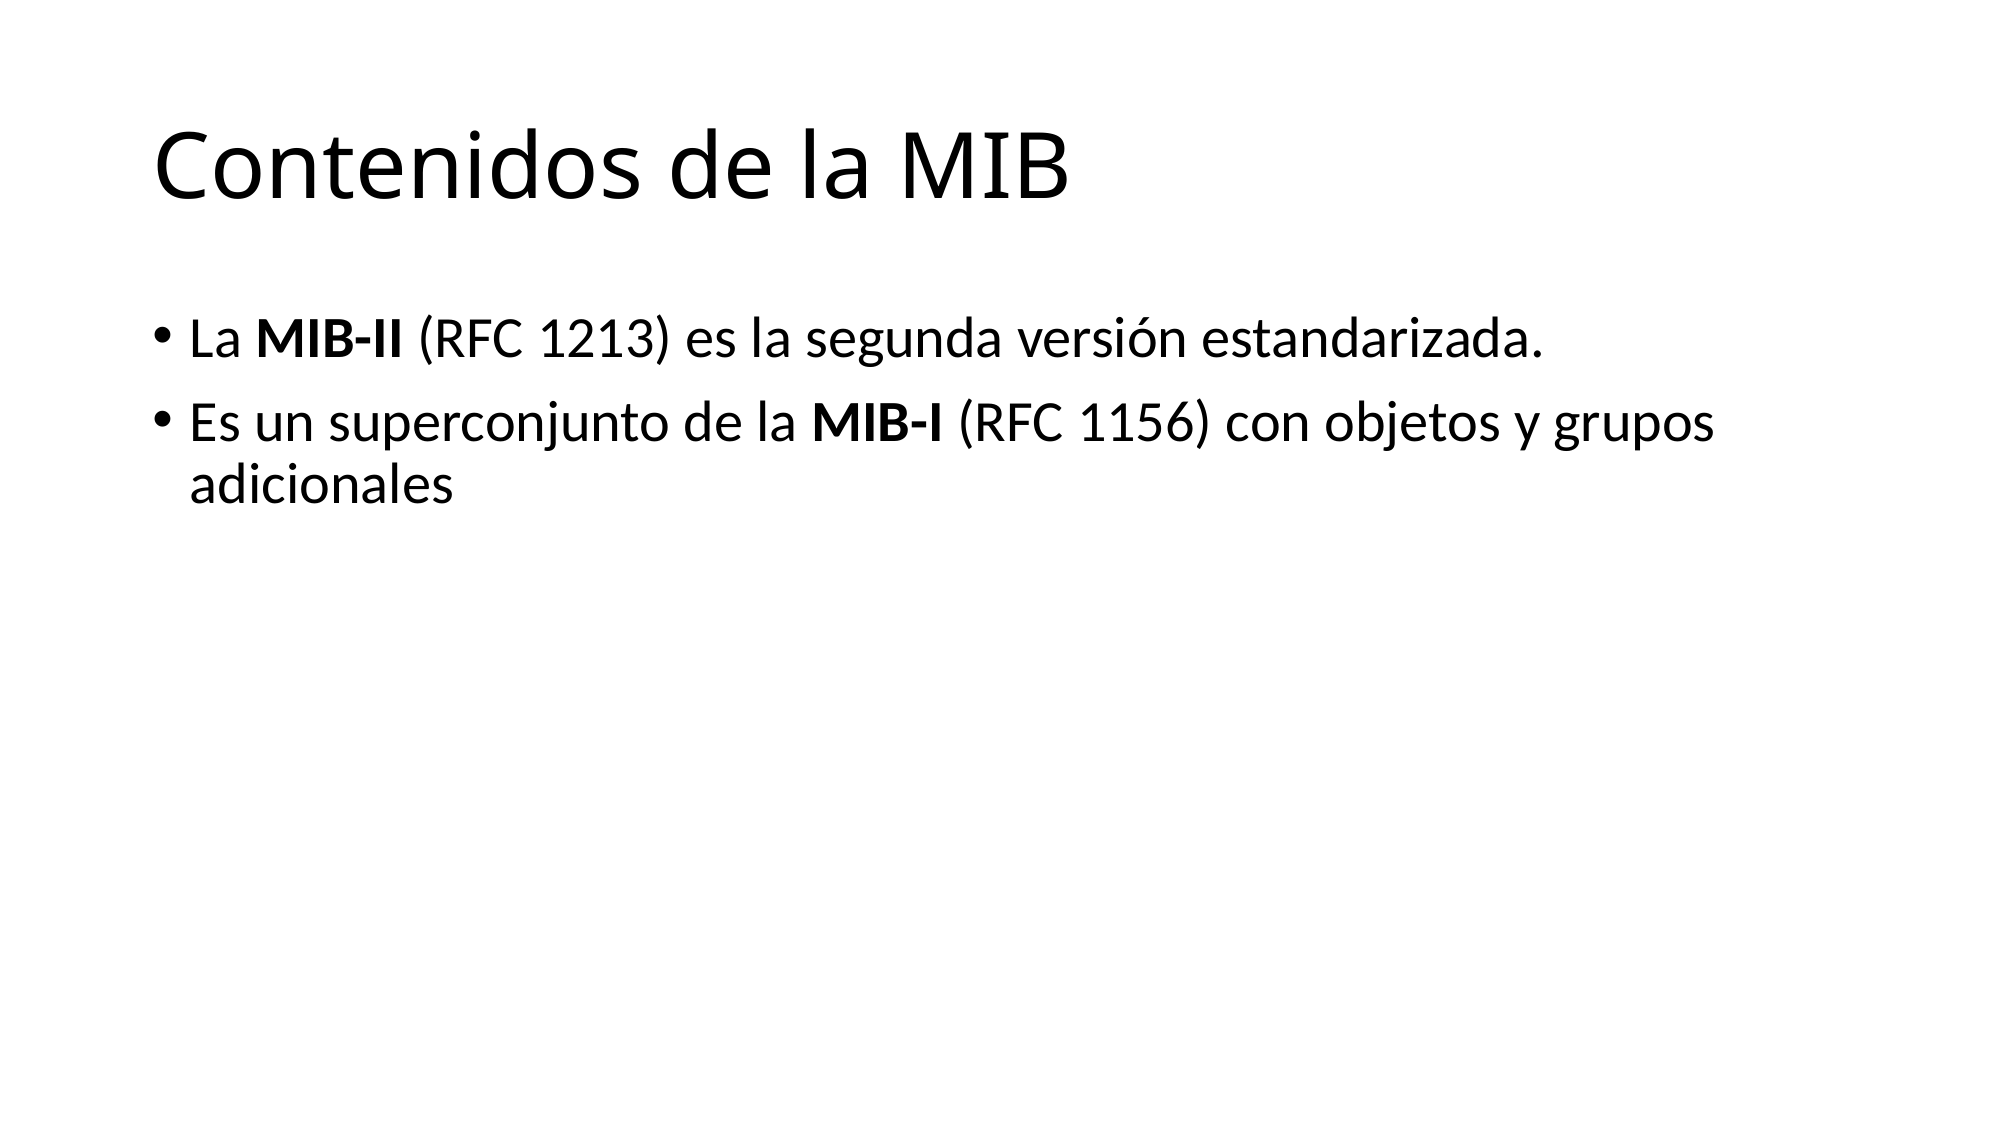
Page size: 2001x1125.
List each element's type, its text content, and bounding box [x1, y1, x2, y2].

list La MIB-II (RFC 1213) es la segunda versión estandarizada. Es un superconjunto de la MIB-I (RFC 1156) con objetos y grupos adicionales [137, 299, 1863, 1014]
title Contenidos de la MIB [137, 59, 1863, 278]
